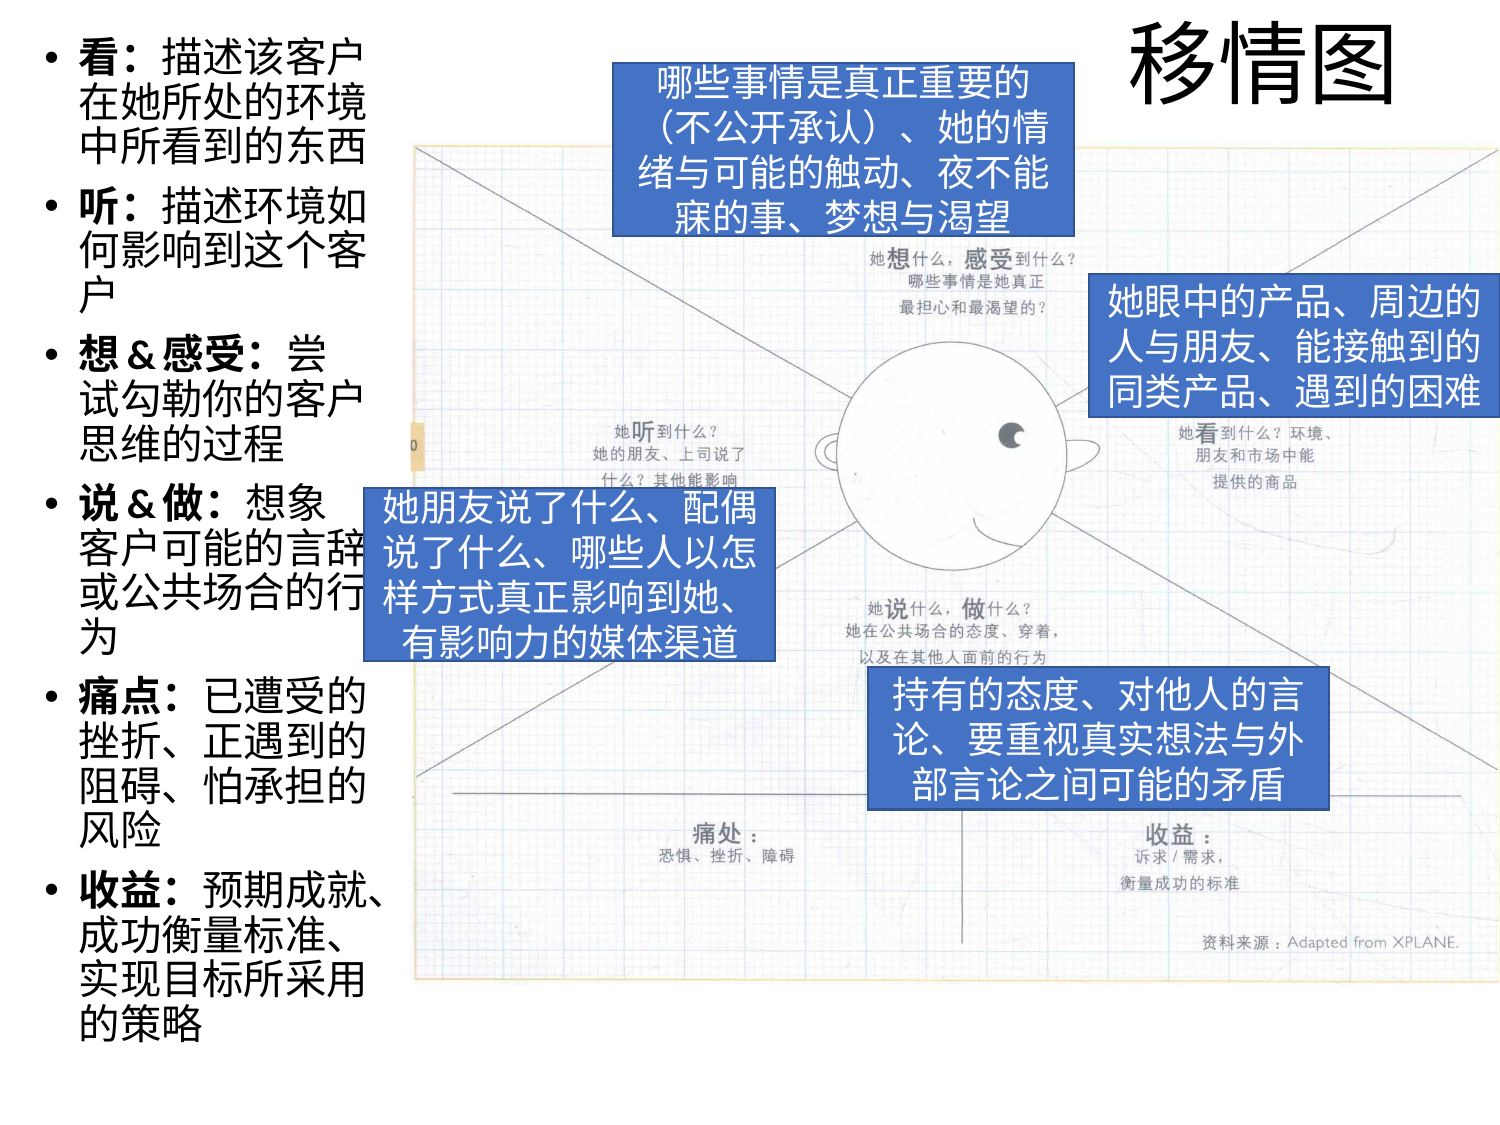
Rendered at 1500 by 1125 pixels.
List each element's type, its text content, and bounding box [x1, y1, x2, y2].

picture [410, 140, 1500, 985]
text_box 她朋友说了什么、配偶说了什么、哪些人以怎样方式真正影响到她、有影响力的媒体渠道 [363, 487, 410, 662]
list 看：描述该客户在她所处的环境中所看到的东西 听：描述环境如何影响到这个客户 想&感受：尝试勾勒你的客户思维的过程 说&做：想象客户可能的言辞，或公共场合的行为 痛点：已遭受的挫折、正遇到的阻碍、怕承担的风险 收益：预期成就、成功衡量标准、实现目标所采用的策略 [29, 29, 384, 1112]
title 移情图 [1112, 11, 1468, 125]
text_box 哪些事情是真正重要的（不公开承认）、她的情绪与可能的触动、夜不能寐的事、梦想与渴望 [612, 62, 1075, 140]
